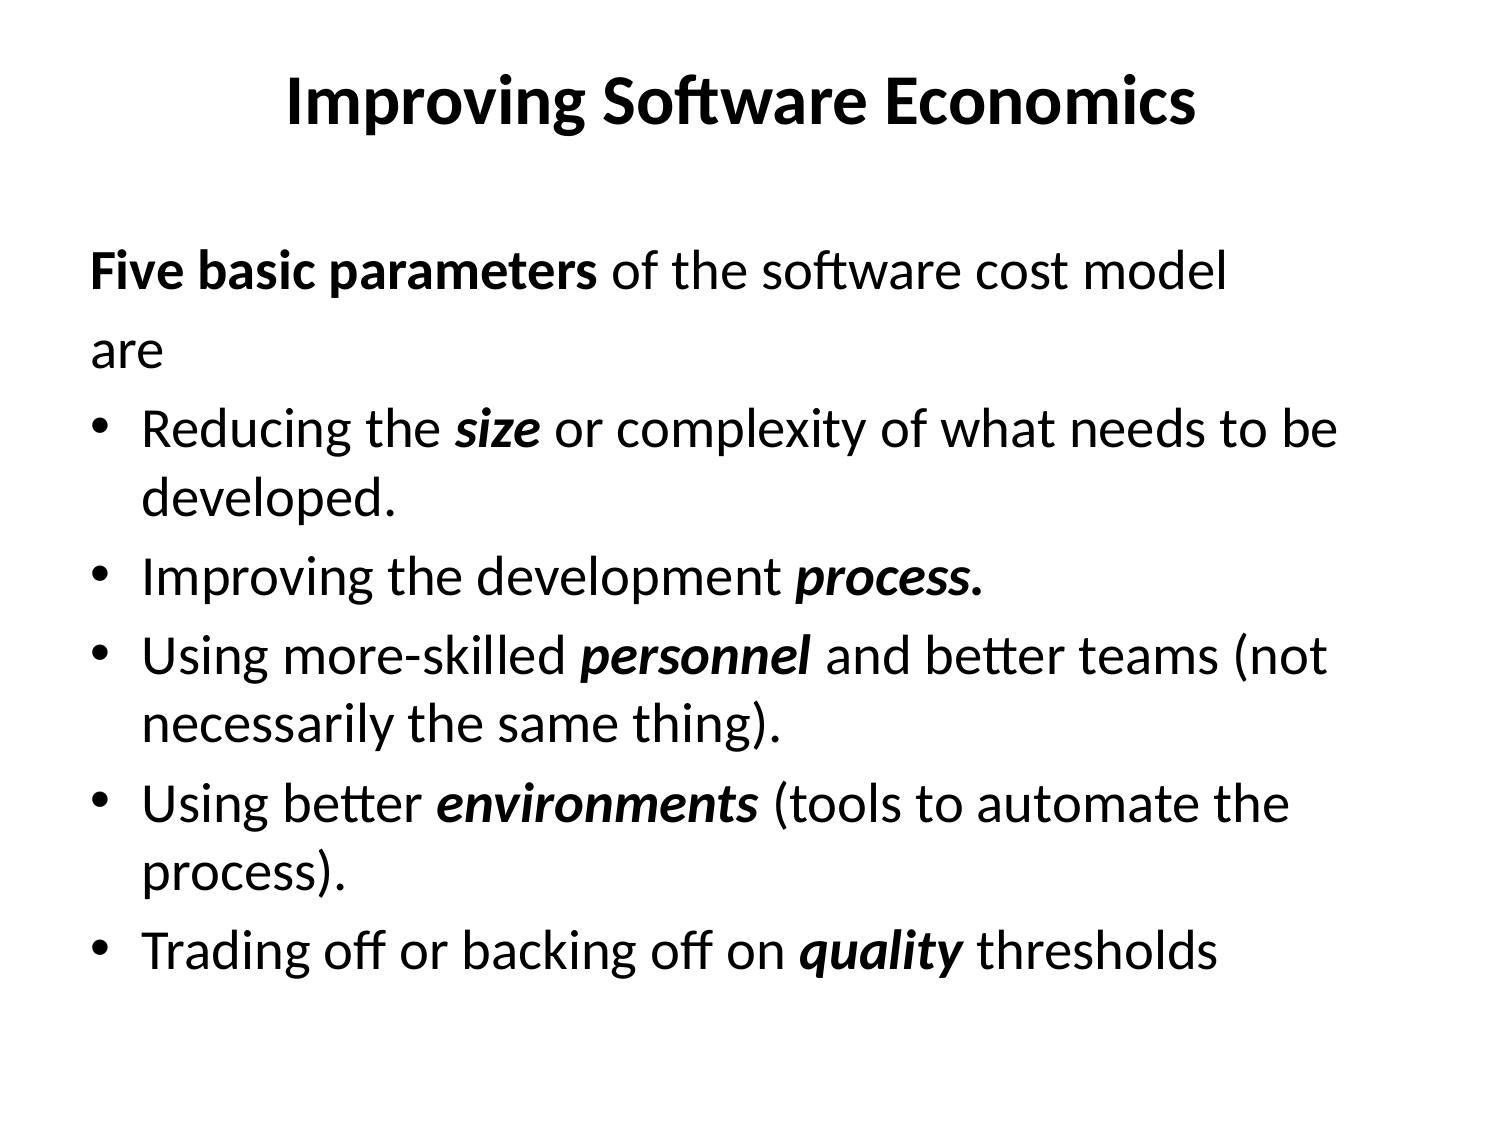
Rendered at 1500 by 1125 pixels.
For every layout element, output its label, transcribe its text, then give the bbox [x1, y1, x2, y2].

title Improving Software Economics [75, 45, 1425, 224]
list Five basic parameters of the software cost model are Reducing the size or complexity of what needs to be developed. Improving the development process. Using more-skilled personnel and better teams (not necessarily the same thing). Using better environments (tools to automate the process). Trading off or backing off on quality thresholds [75, 224, 1425, 1063]
